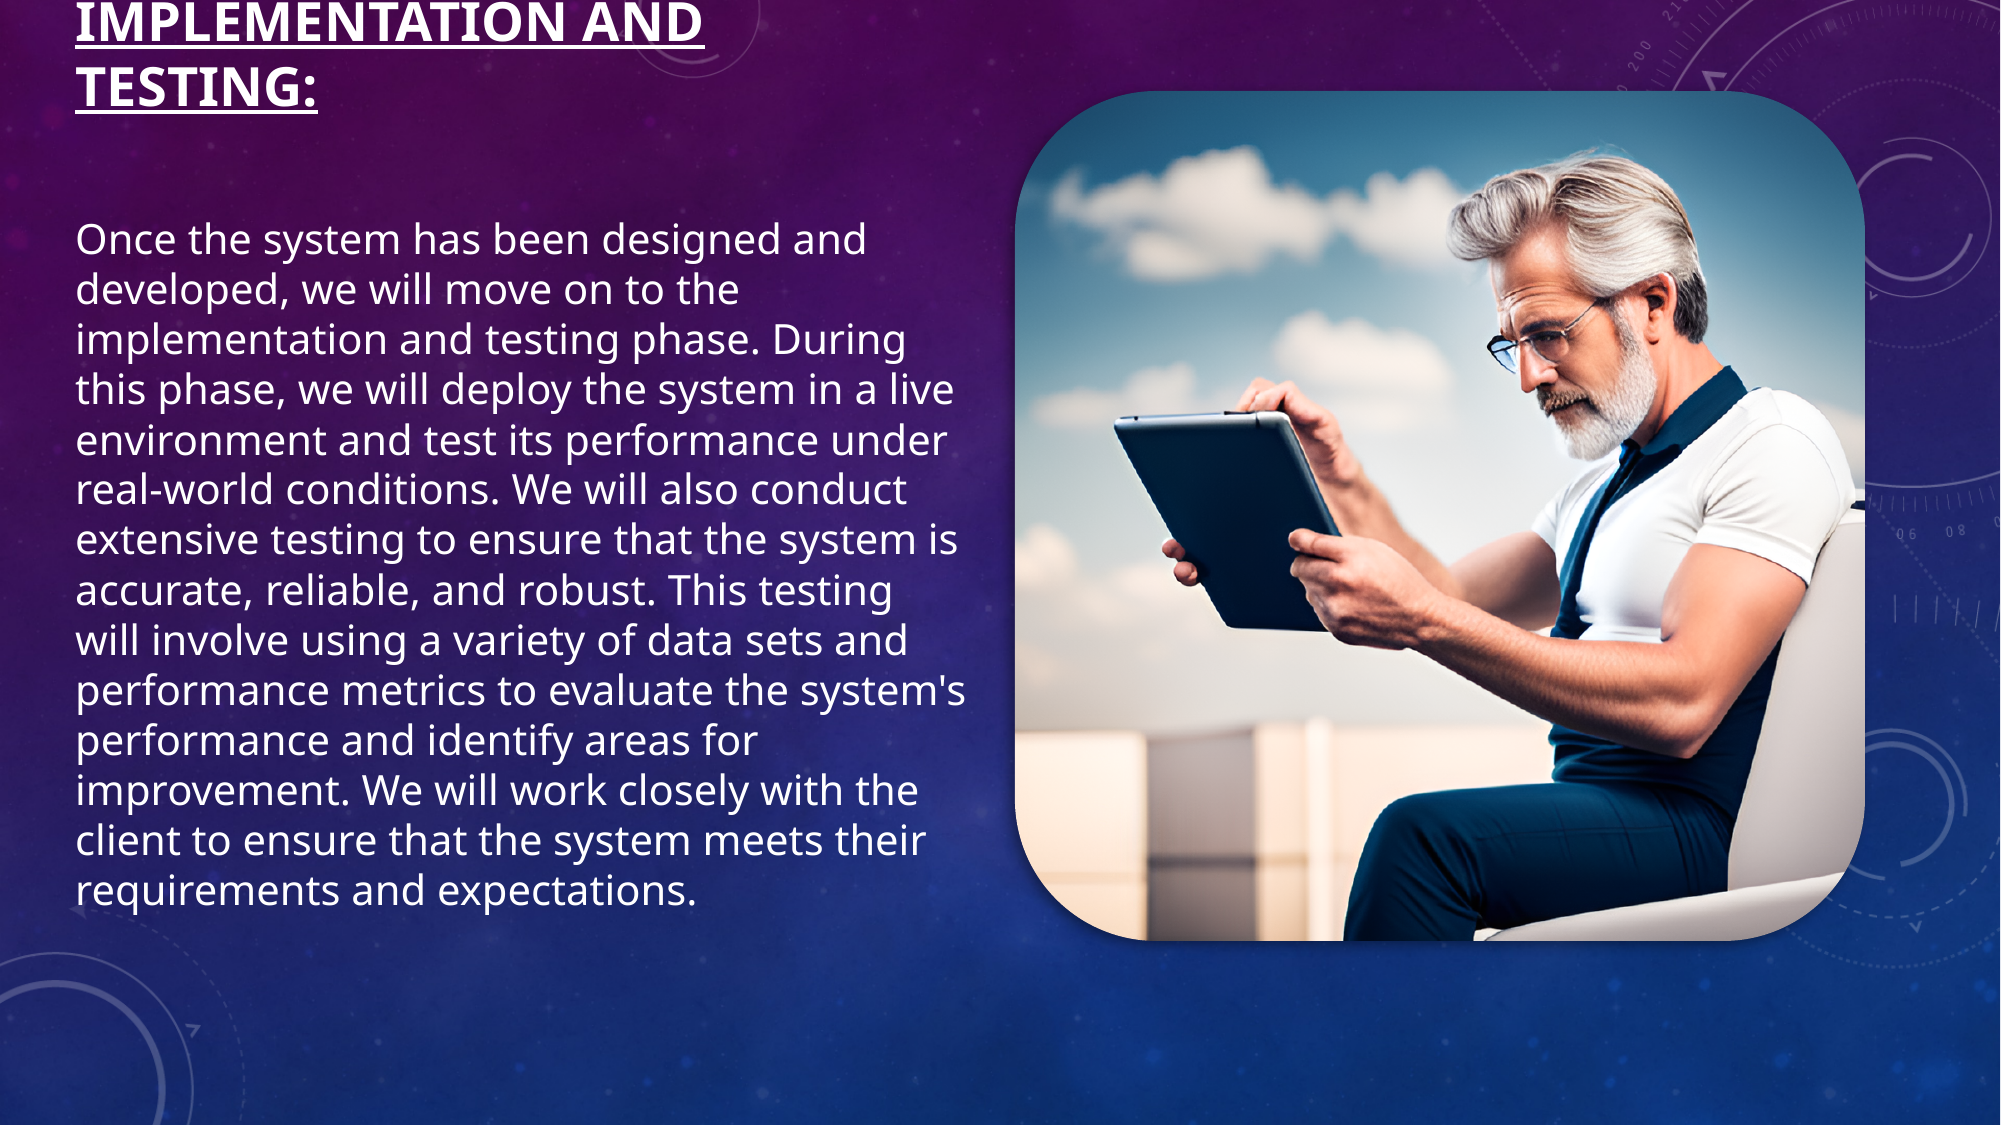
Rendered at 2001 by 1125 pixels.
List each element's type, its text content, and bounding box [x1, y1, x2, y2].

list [1014, 90, 1866, 942]
picture [0, 0, 2001, 1125]
title Implementation and Testing: [60, 57, 911, 125]
list Once the system has been designed and developed, we will move on to the implementation and testing phase. During this phase, we will deploy the system in a live environment and test its performance under real-world conditions. We will also conduct extensive testing to ensure that the system is accurate, reliable, and robust. This testing will involve using a variety of data sets and performance metrics to evaluate the system's performance and identify areas for improvement. We will work closely with the client to ensure that the system meets their requirements and expectations. [60, 151, 983, 975]
